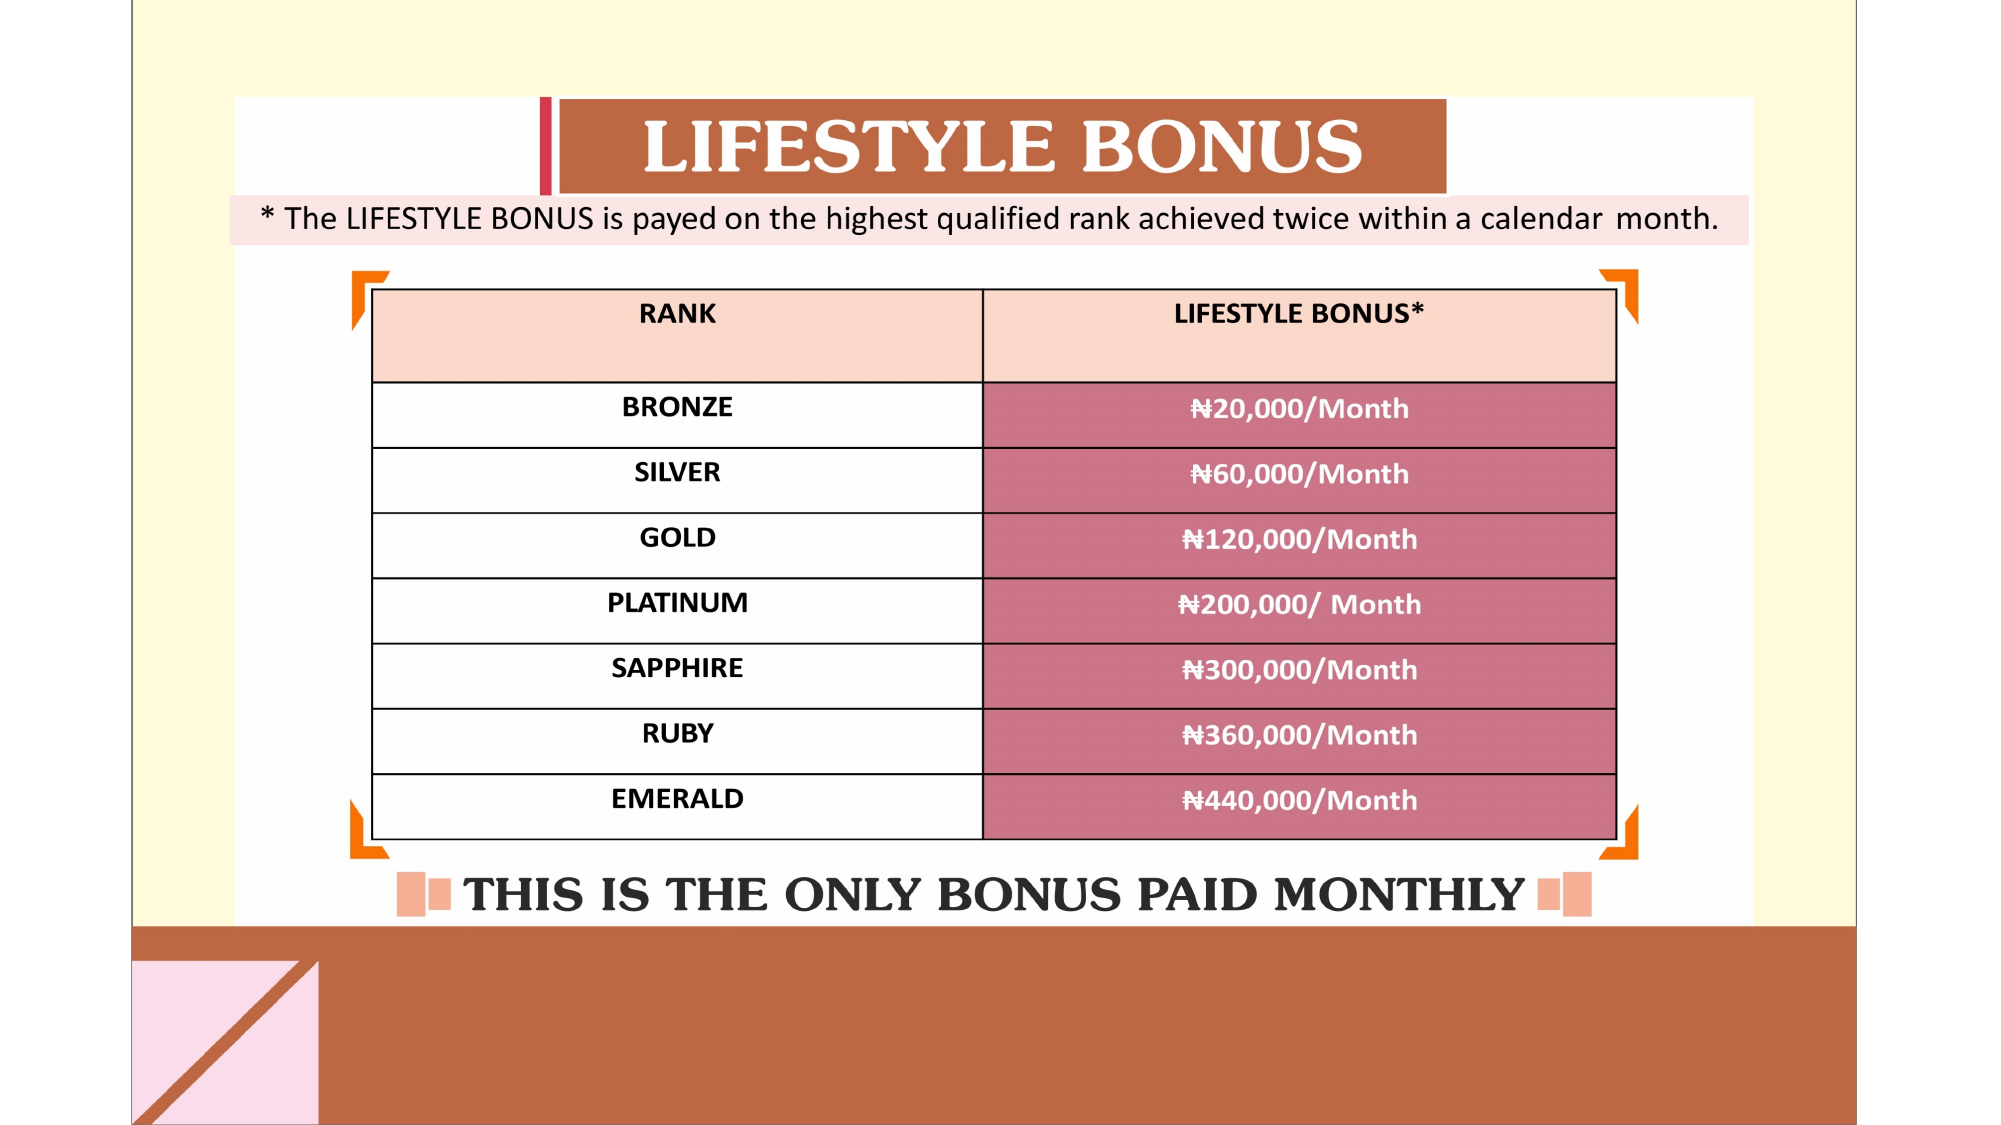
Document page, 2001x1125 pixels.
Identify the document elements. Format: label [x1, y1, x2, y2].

list [131, 0, 1857, 1125]
